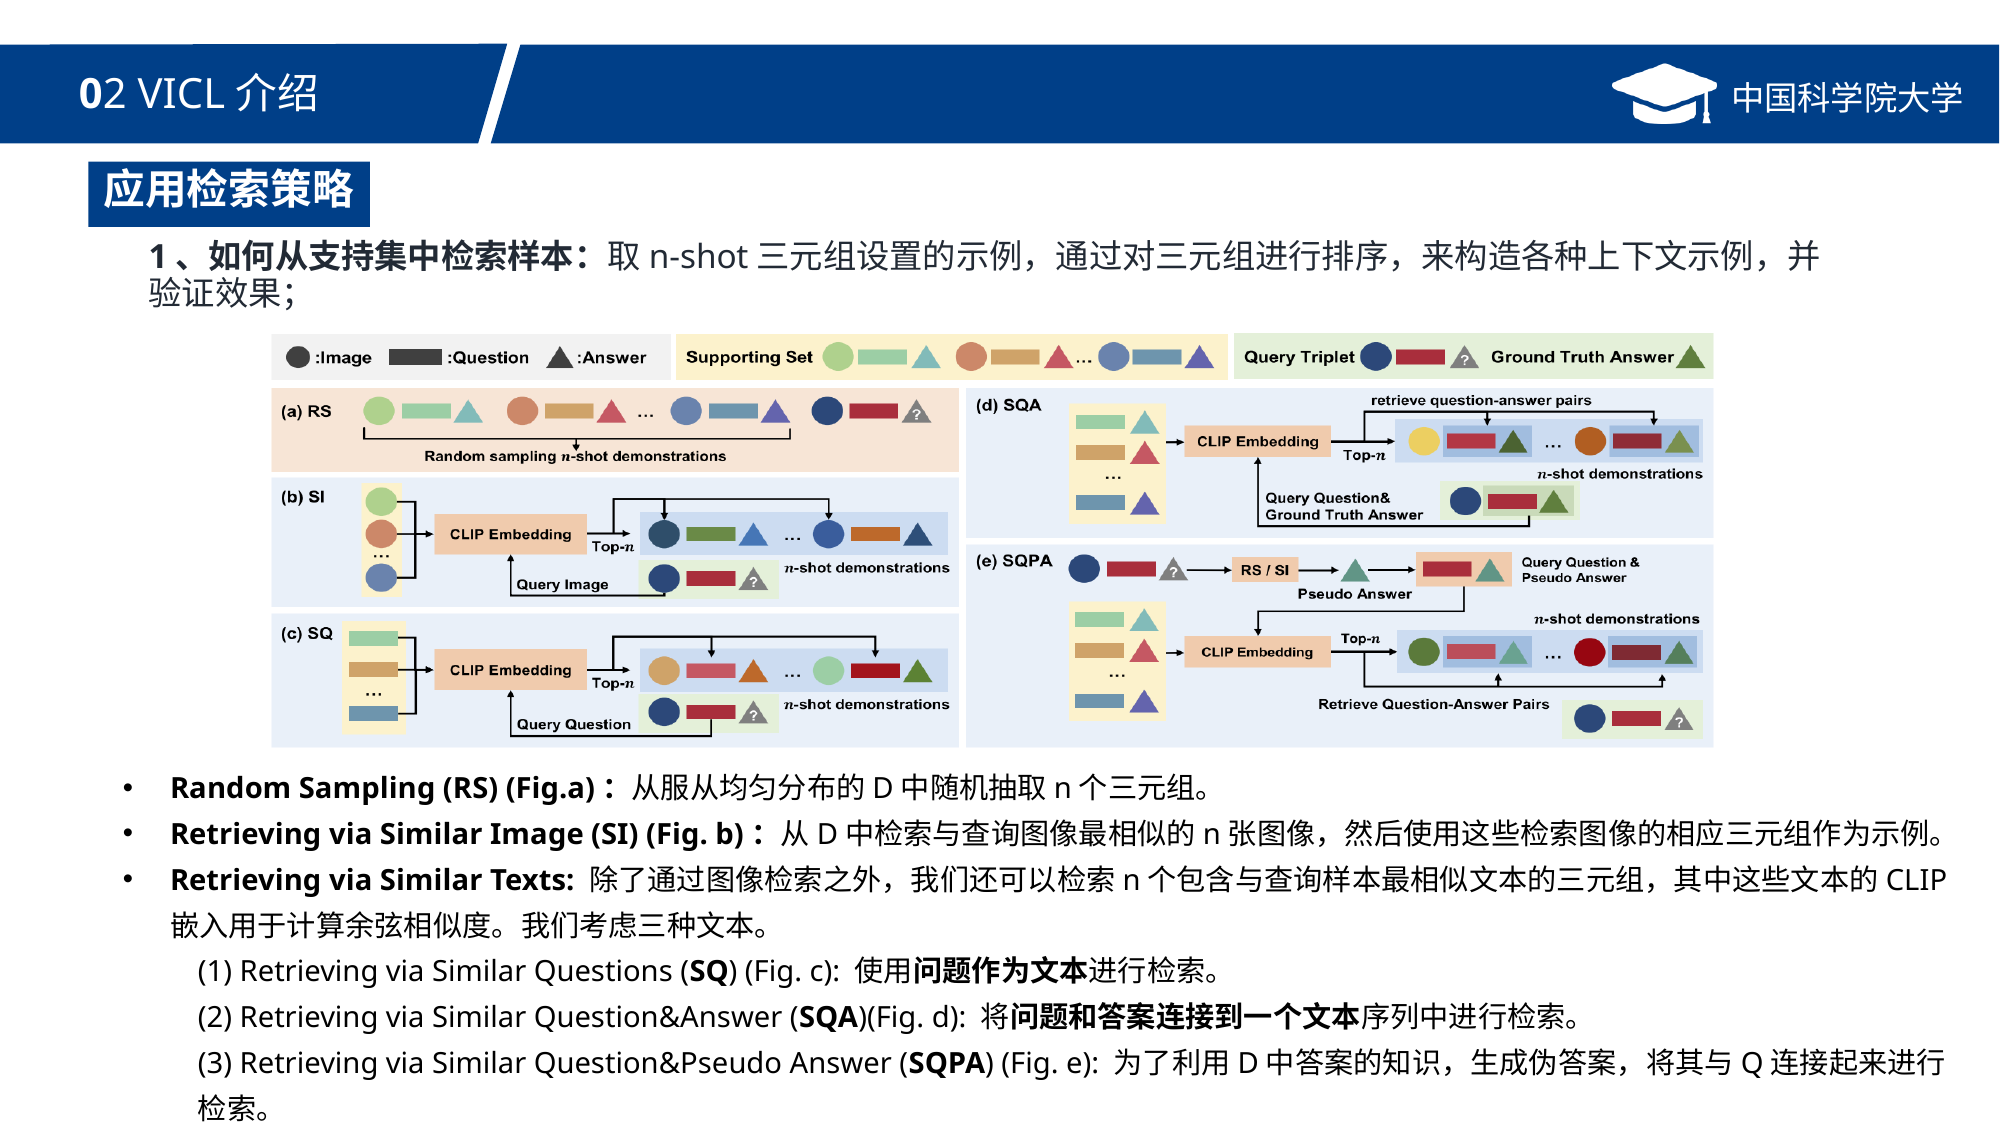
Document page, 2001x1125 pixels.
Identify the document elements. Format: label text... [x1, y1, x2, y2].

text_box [1717, 43, 2000, 144]
text_box 应用检索策略 [88, 161, 370, 227]
picture [265, 322, 1724, 752]
text_box 1、如何从支持集中检索样本：取n-shot三元组设置的示例，通过对三元组进行排序，来构造各种上下文示例，并验证效果； [133, 230, 1867, 280]
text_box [0, 43, 1612, 144]
picture [1612, 41, 1717, 146]
